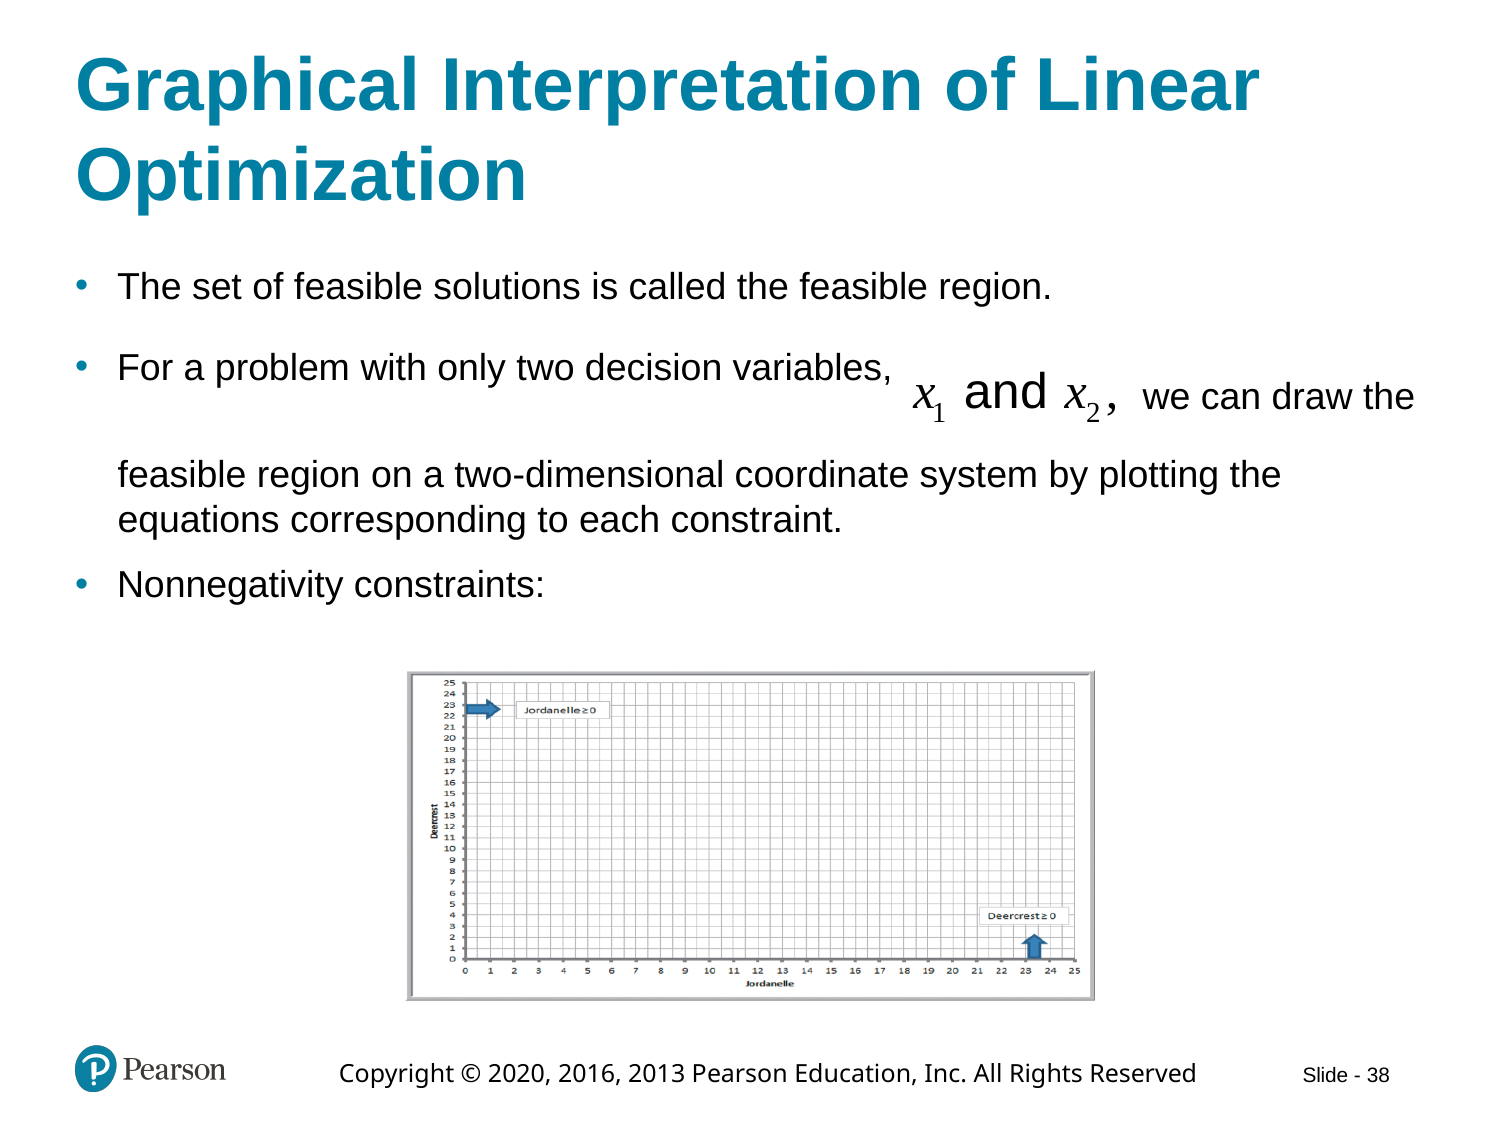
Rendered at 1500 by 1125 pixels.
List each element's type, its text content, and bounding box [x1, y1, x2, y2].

list we can draw the [1142, 371, 1430, 425]
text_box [907, 364, 1123, 428]
title Graphical Interpretation of Linear Optimization [75, 35, 1425, 216]
picture [405, 669, 1095, 1001]
list Nonnegativity constraints: [75, 560, 607, 646]
list feasible region on a two-dimensional coordinate system by plotting the equations corresponding to each constraint. [117, 450, 1425, 538]
list For a problem with only two decision variables, [75, 343, 900, 423]
picture [75, 1078, 86, 1092]
picture [75, 1045, 90, 1061]
picture [101, 1045, 226, 1092]
list The set of feasible solutions is called the feasible region. [75, 262, 1181, 343]
picture [83, 1054, 109, 1079]
